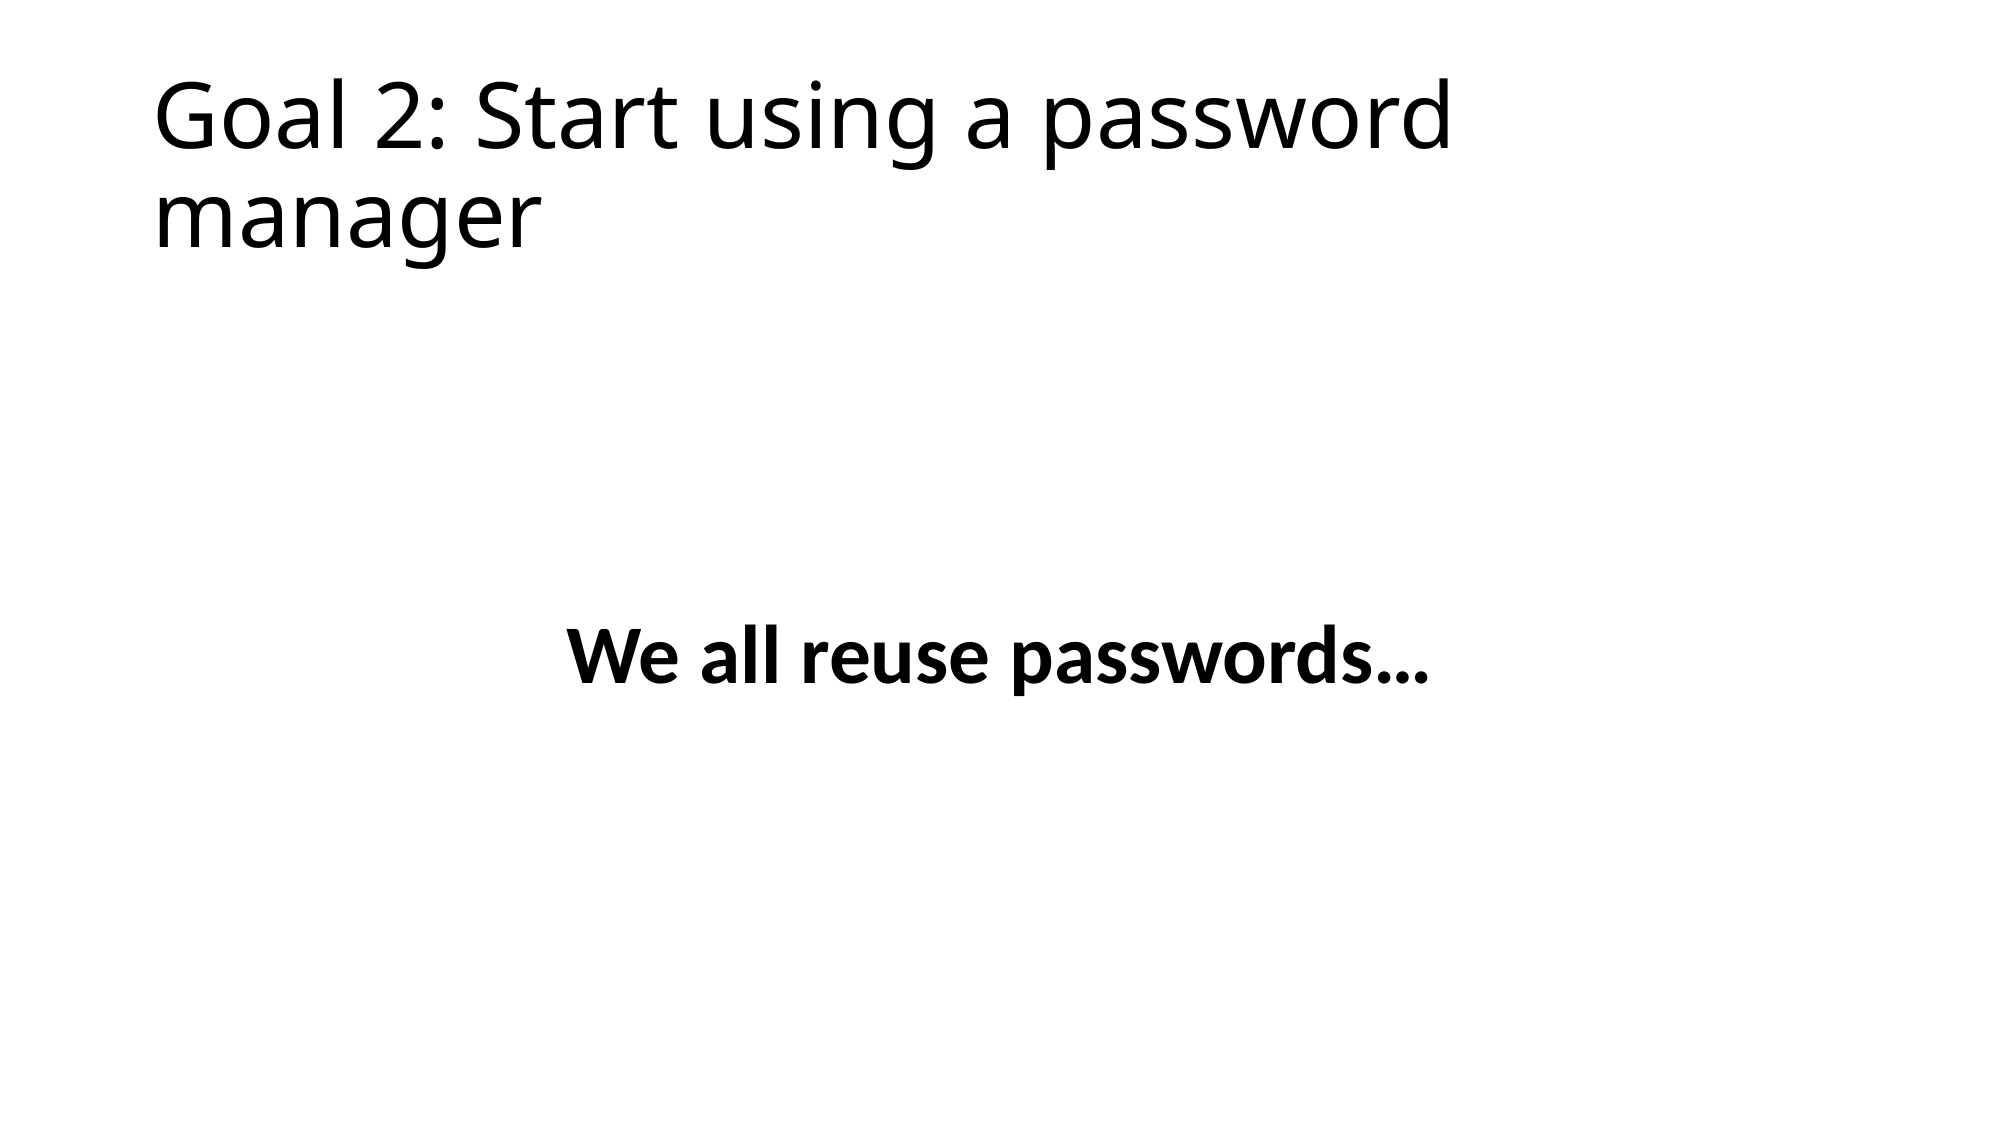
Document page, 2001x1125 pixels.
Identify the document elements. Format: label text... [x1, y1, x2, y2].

title Goal 2: Start using a password manager [137, 59, 1863, 278]
list We all reuse passwords… [137, 299, 1863, 1014]
